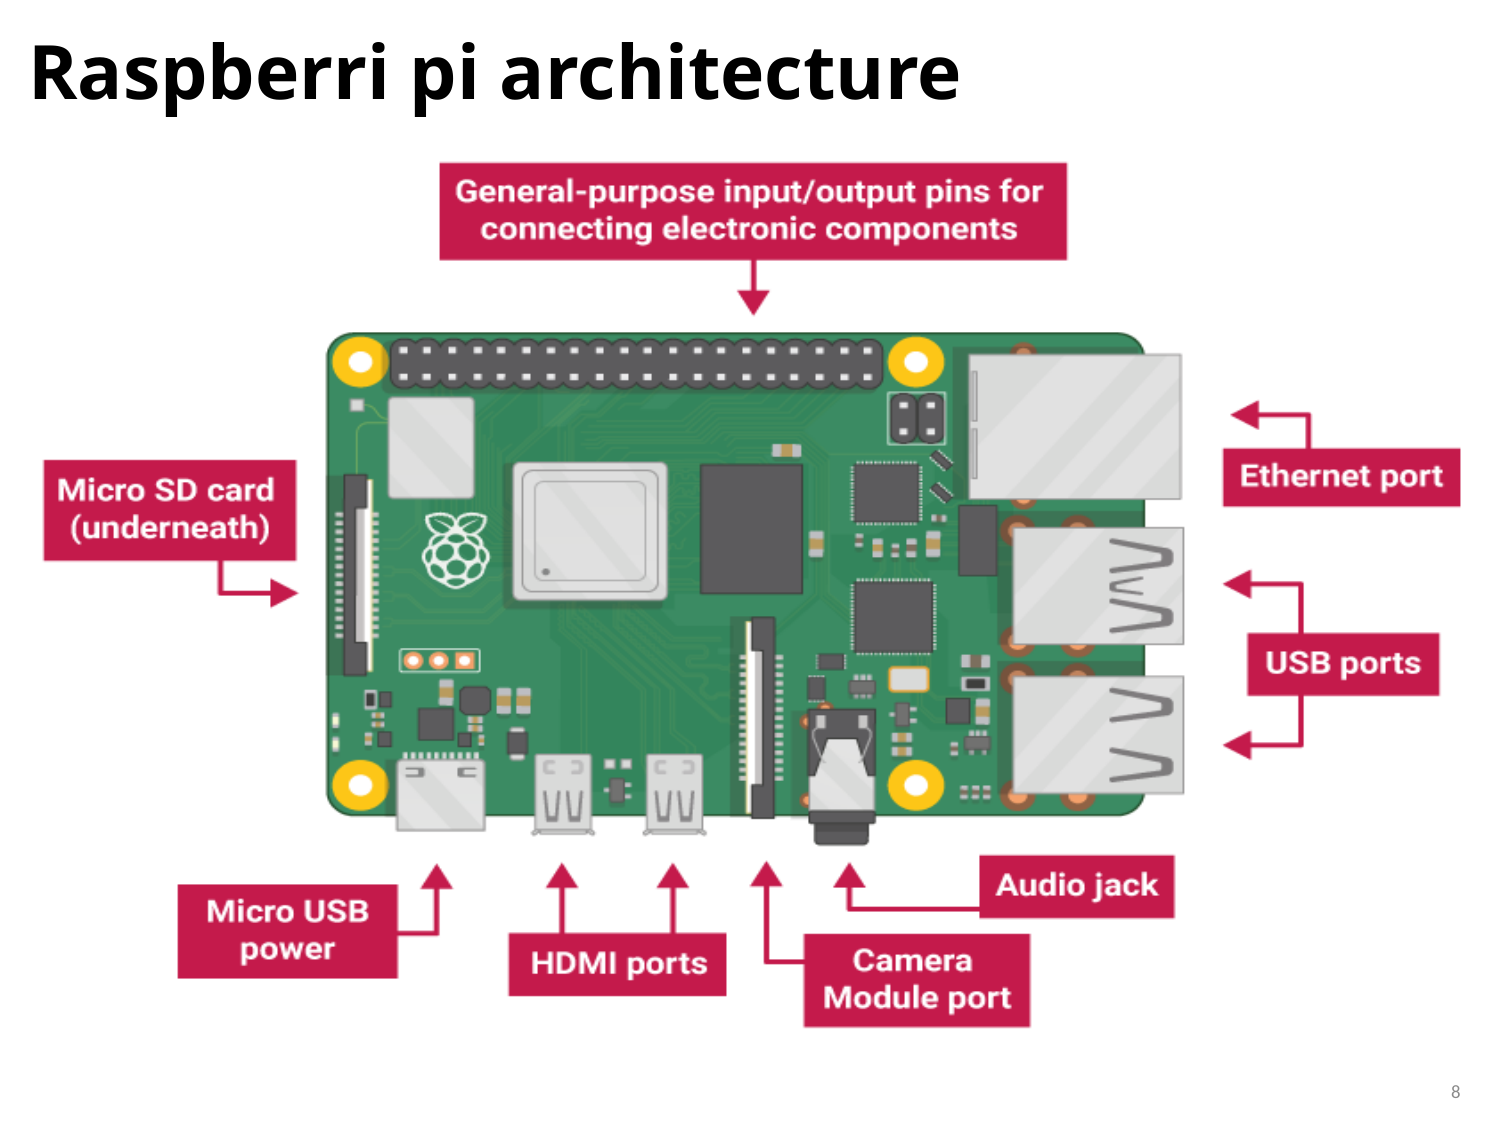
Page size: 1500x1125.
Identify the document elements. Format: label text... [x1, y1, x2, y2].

picture [0, 122, 1500, 1073]
slide_number 8 [1420, 1073, 1476, 1121]
text_box Raspberri pi architecture [13, 16, 1090, 122]
